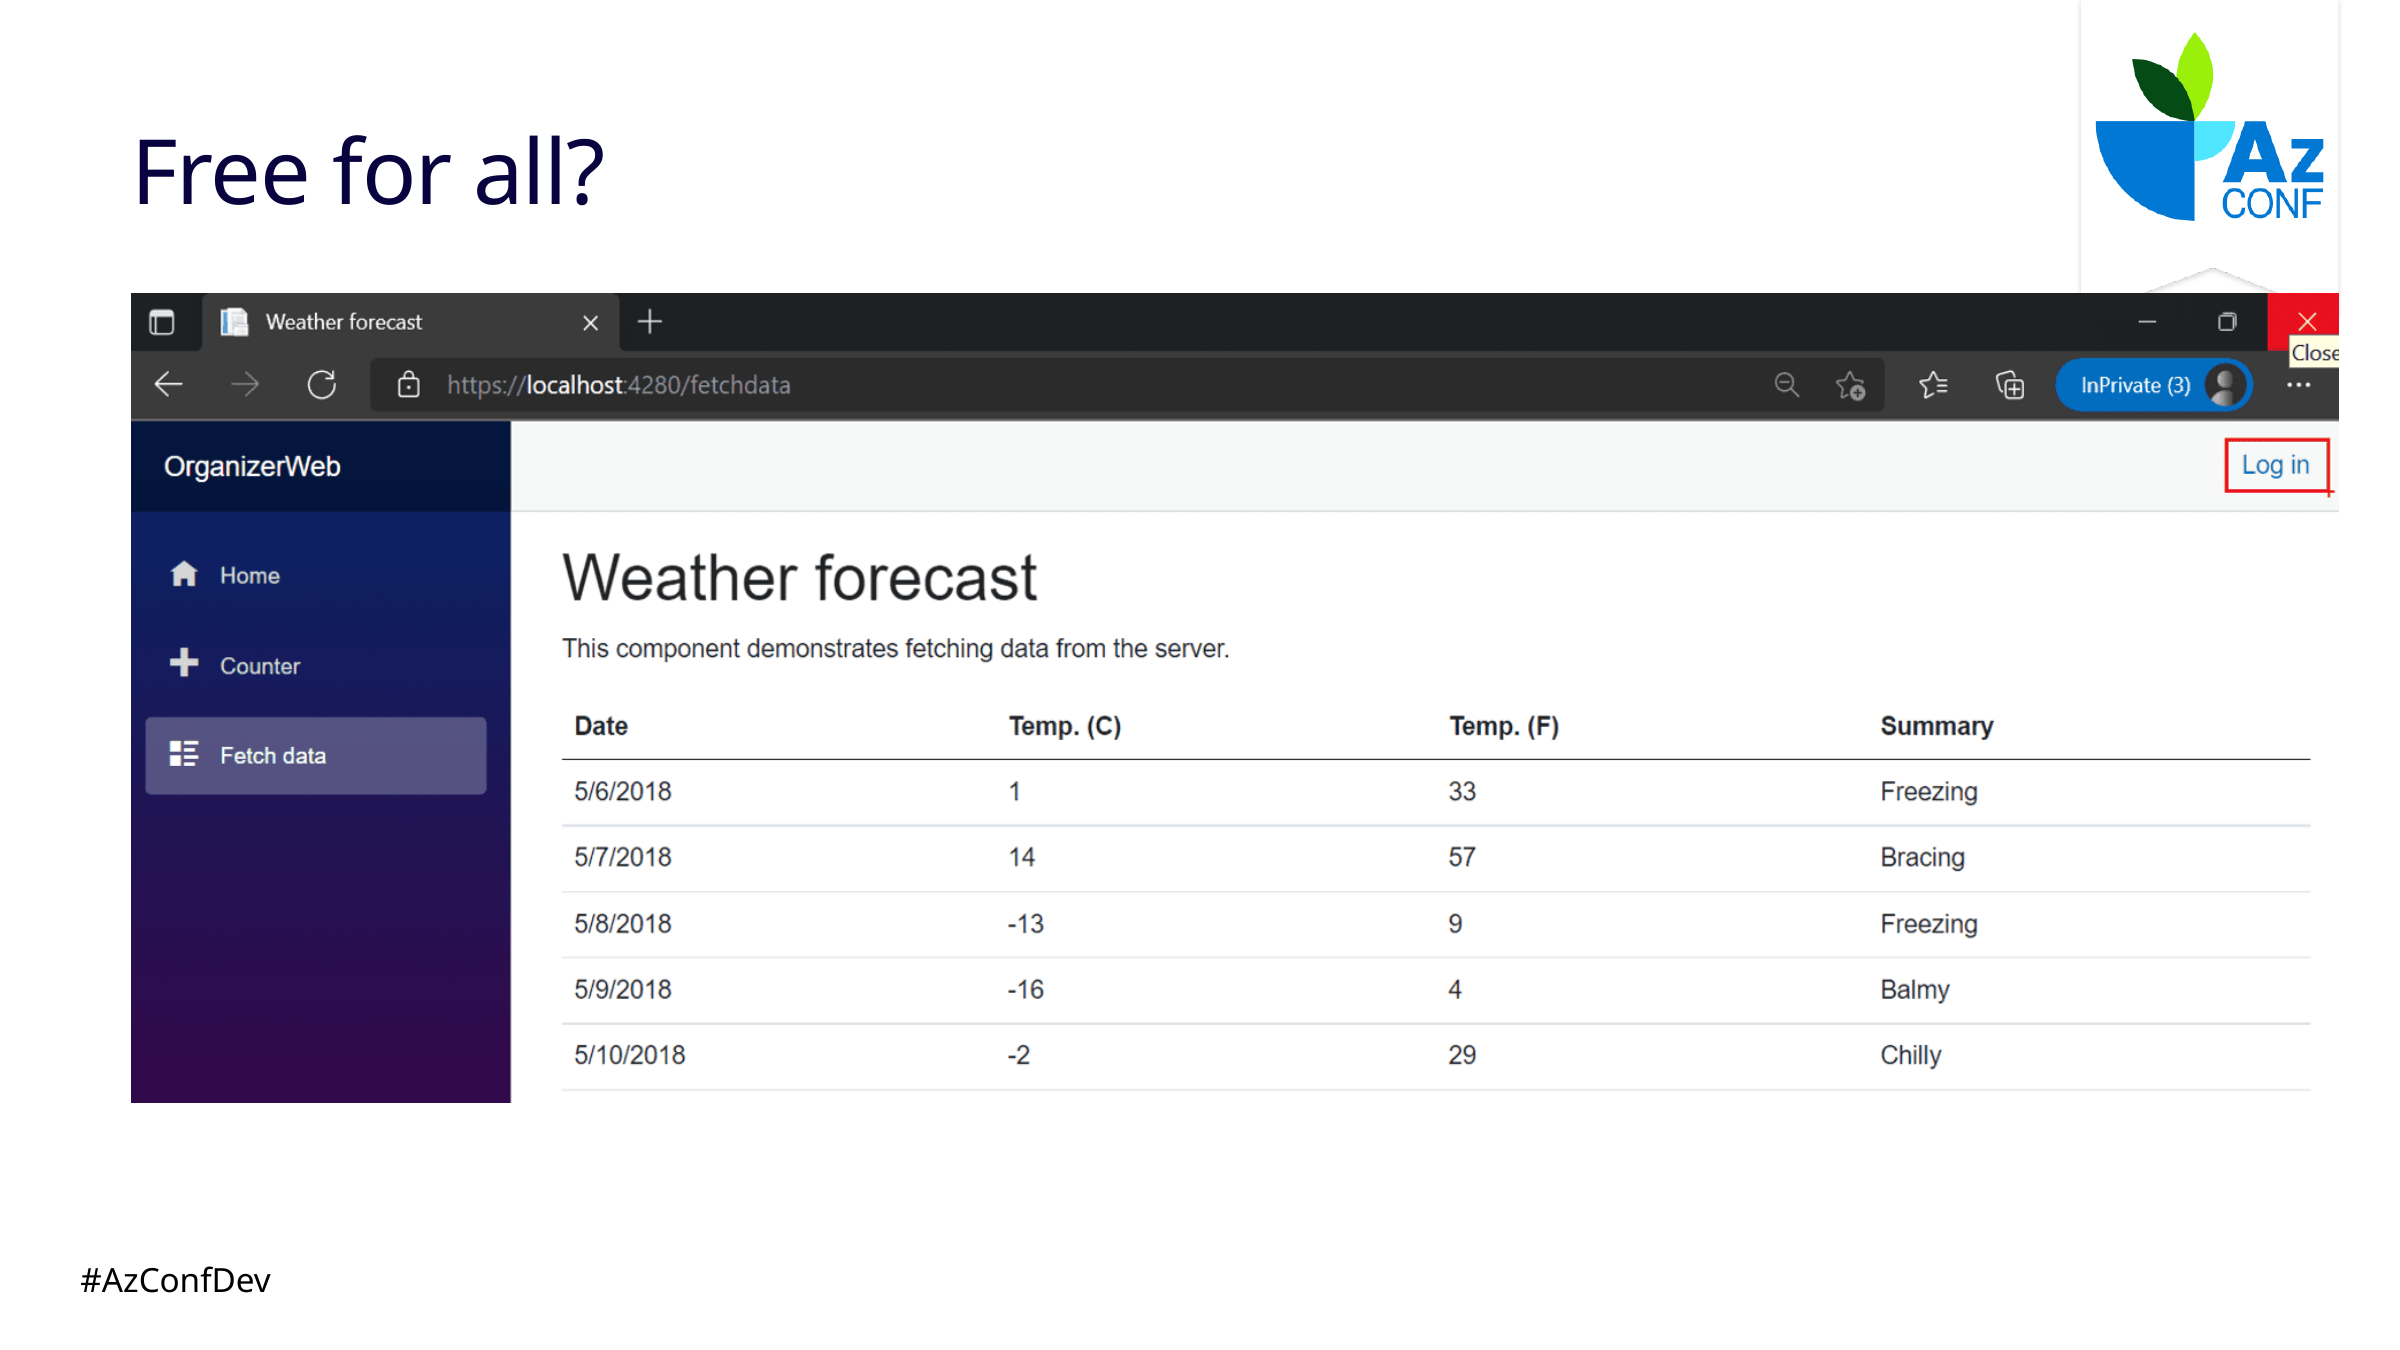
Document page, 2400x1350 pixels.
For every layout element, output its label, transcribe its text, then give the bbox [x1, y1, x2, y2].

title Free for all? [131, 125, 662, 224]
picture [131, 0, 2346, 1104]
